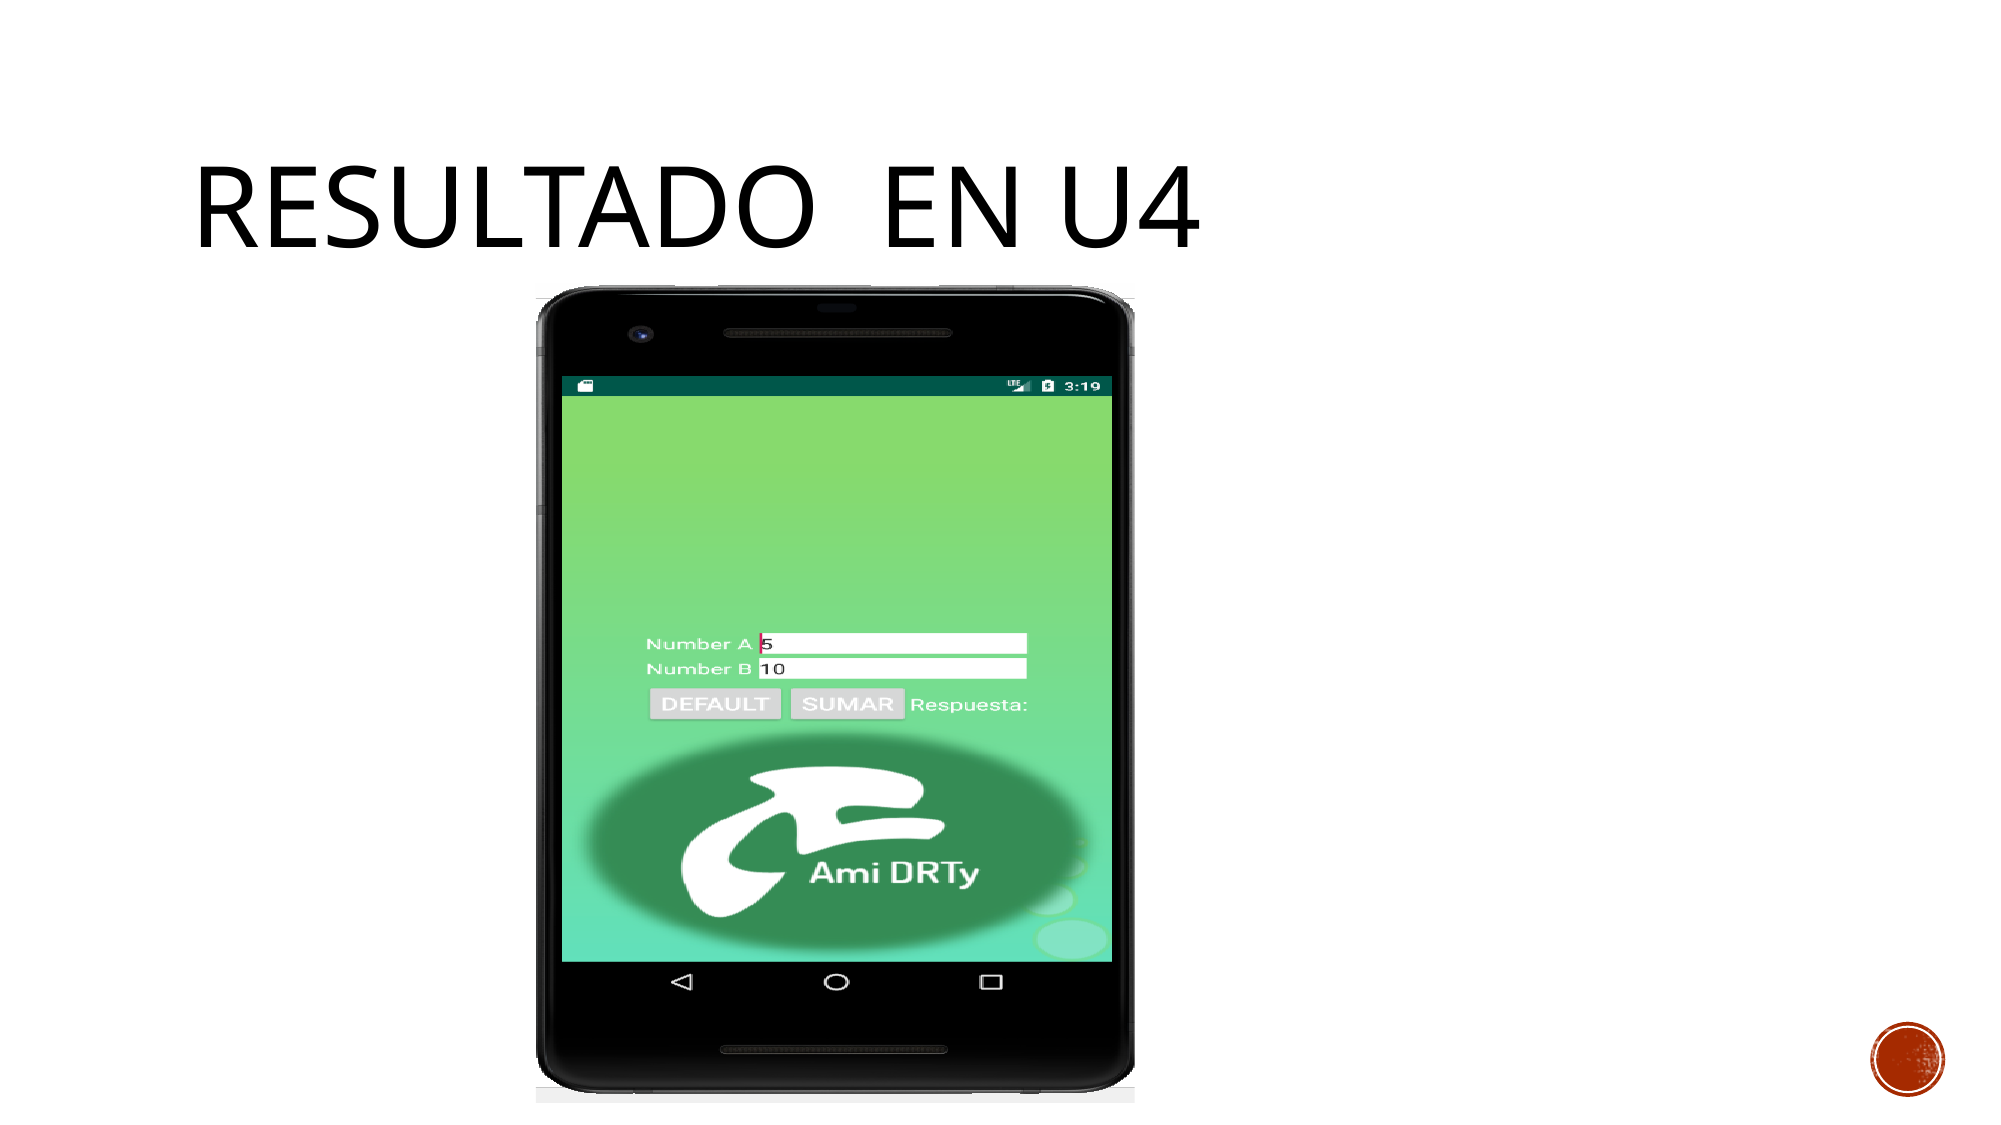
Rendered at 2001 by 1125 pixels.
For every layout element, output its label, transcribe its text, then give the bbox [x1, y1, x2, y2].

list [539, 287, 1133, 1102]
picture [535, 283, 1135, 1103]
title Resultado en u4 [175, 79, 1826, 344]
